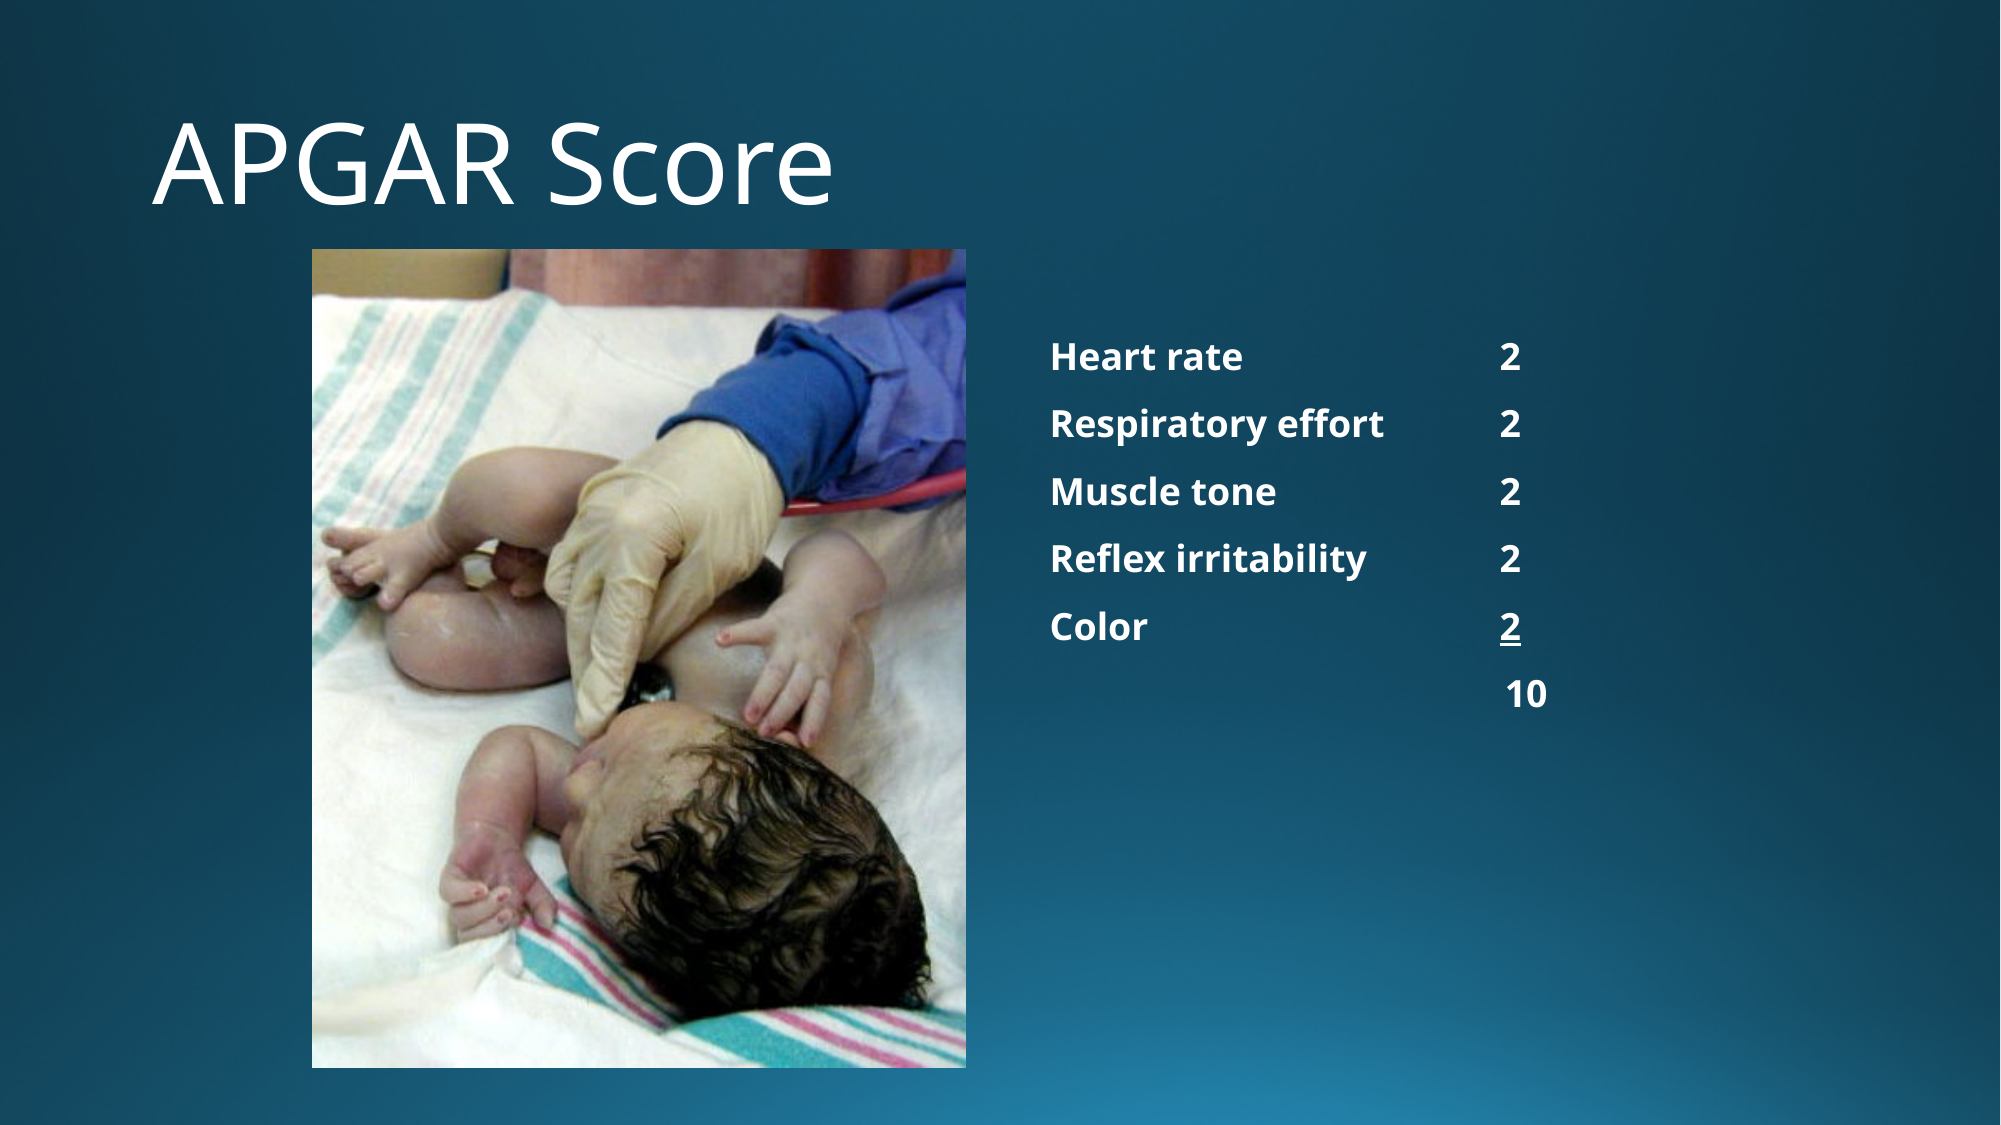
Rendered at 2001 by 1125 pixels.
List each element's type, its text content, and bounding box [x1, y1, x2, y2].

title APGAR Score [137, 59, 1863, 278]
picture [0, 0, 2001, 1125]
text_box Heart rate 2 Respiratory effort 2 Muscle tone 2 Reflex irritability 2 Color 2 10 [1034, 278, 1563, 723]
